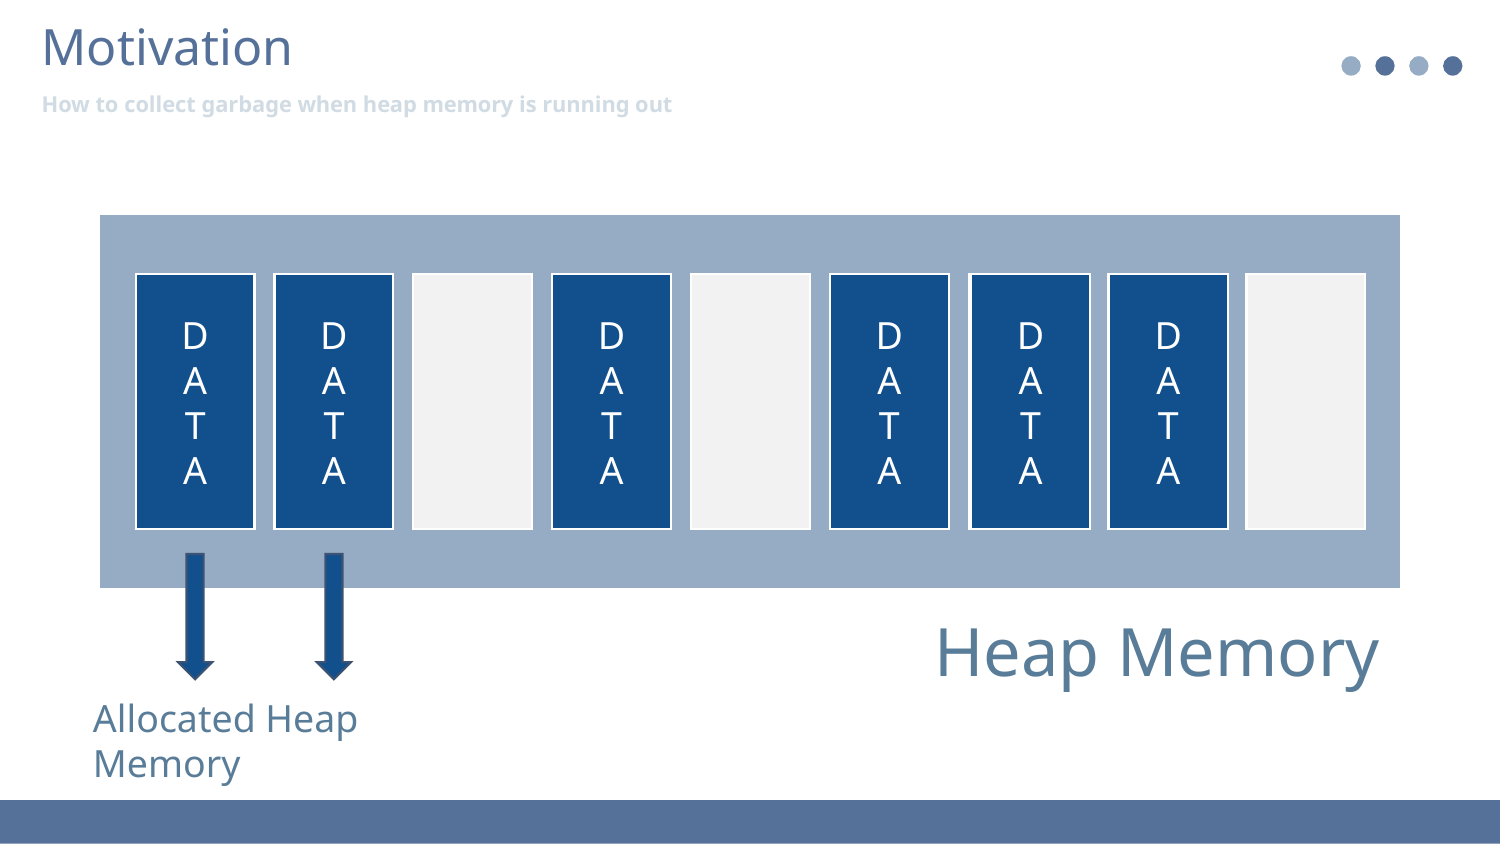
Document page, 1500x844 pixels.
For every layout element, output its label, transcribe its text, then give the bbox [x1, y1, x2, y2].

text_box [1408, 55, 1430, 77]
text_box [1442, 55, 1464, 77]
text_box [135, 274, 1228, 529]
text_box [175, 588, 215, 681]
text_box Motivation [26, 7, 686, 83]
text_box Heap Memory [867, 602, 1395, 697]
text_box [0, 799, 1500, 844]
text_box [101, 215, 1399, 588]
text_box [1340, 55, 1362, 77]
text_box How to collect garbage when heap memory is running out [26, 83, 1092, 125]
text_box [314, 588, 354, 681]
text_box Allocated Heap Memory [78, 687, 498, 792]
text_box [1374, 55, 1396, 77]
